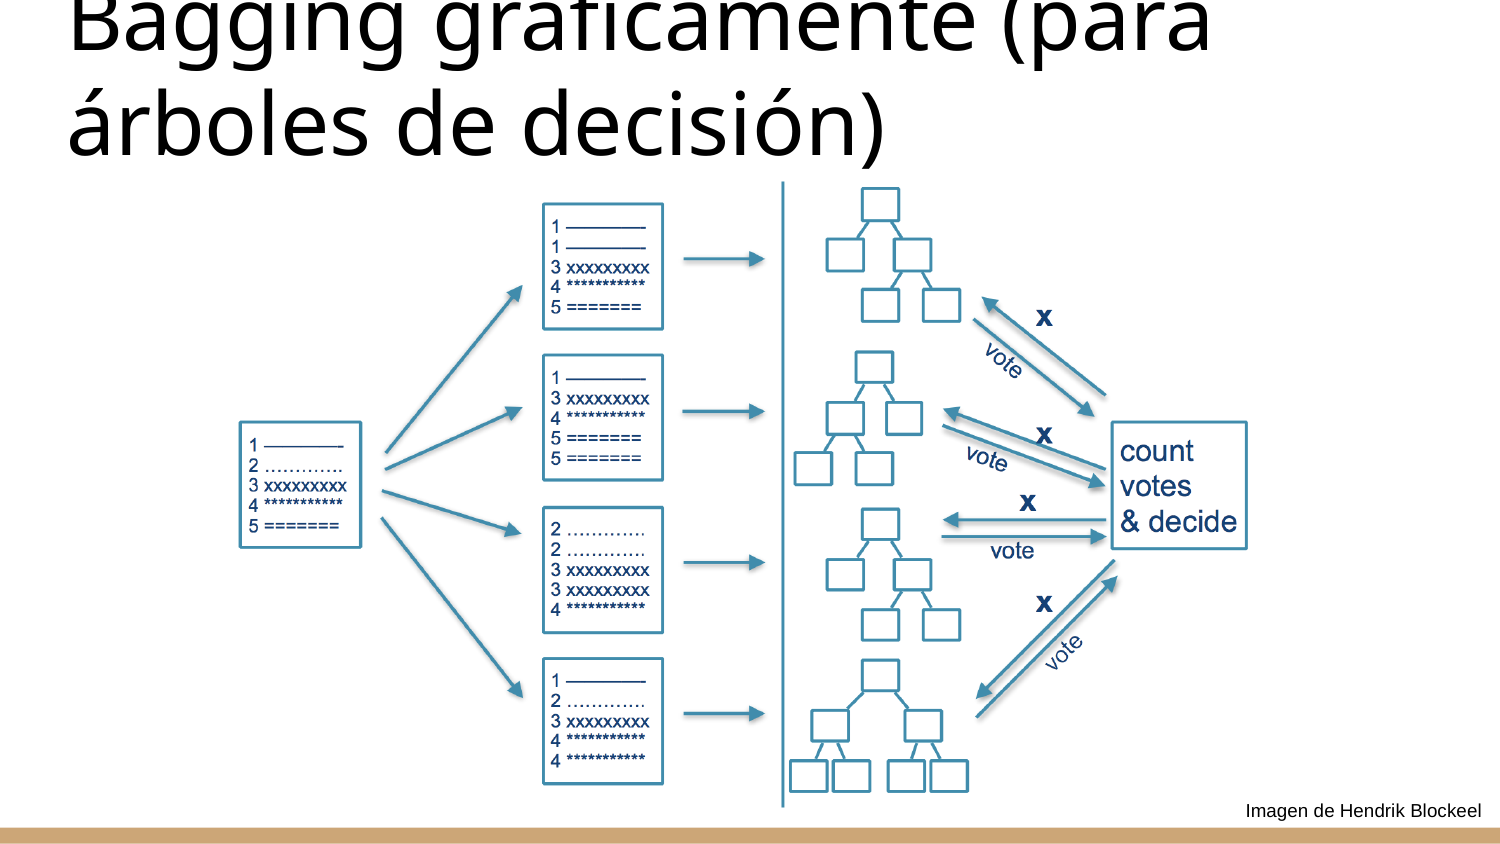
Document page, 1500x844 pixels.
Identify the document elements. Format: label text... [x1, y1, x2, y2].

title Bagging gráficamente (para árboles de decisión) [51, 51, 1449, 189]
picture [229, 176, 1271, 827]
text_box Imagen de Hendrik Blockeel [1276, 783, 1500, 827]
